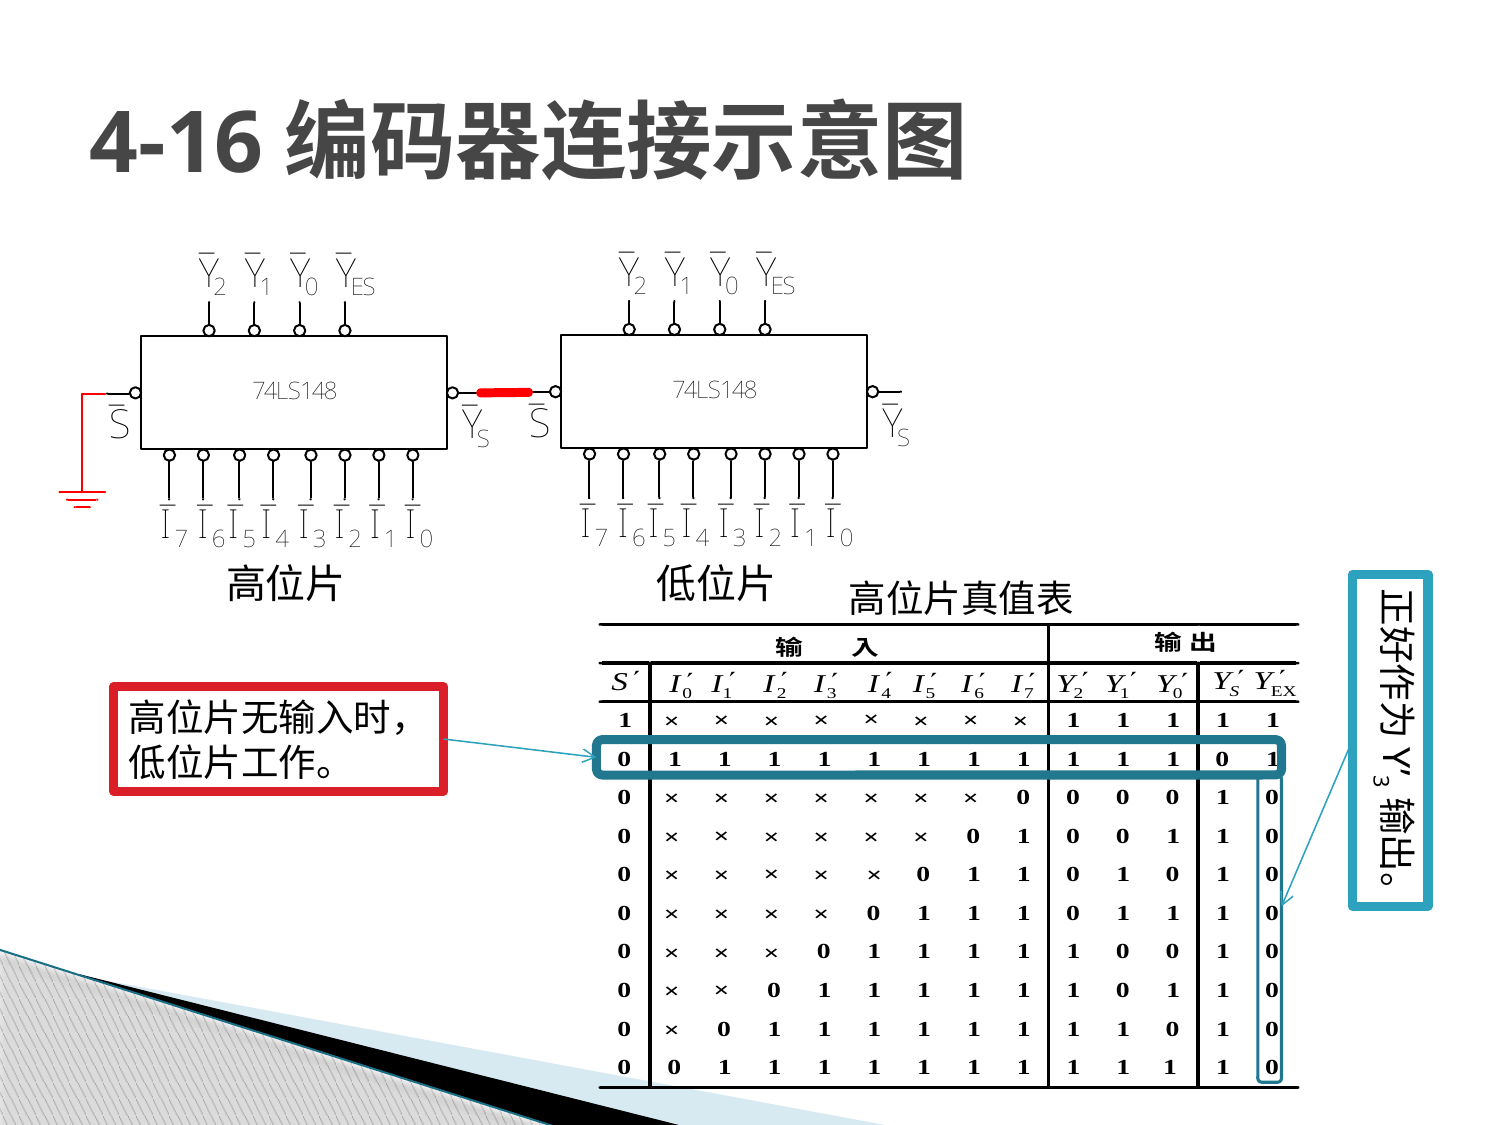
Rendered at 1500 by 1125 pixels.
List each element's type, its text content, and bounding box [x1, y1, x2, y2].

text_box 高位片真值表 [920, 567, 1089, 621]
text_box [445, 739, 597, 758]
text_box 正好作为Y’3输出。 [1348, 570, 1433, 911]
text_box 高位片无输入时， 低位片工作。 [109, 682, 448, 796]
title 4-16编码器连接示意图 [75, 45, 1425, 233]
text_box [52, 207, 916, 616]
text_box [1281, 740, 1353, 907]
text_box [596, 621, 1312, 1091]
